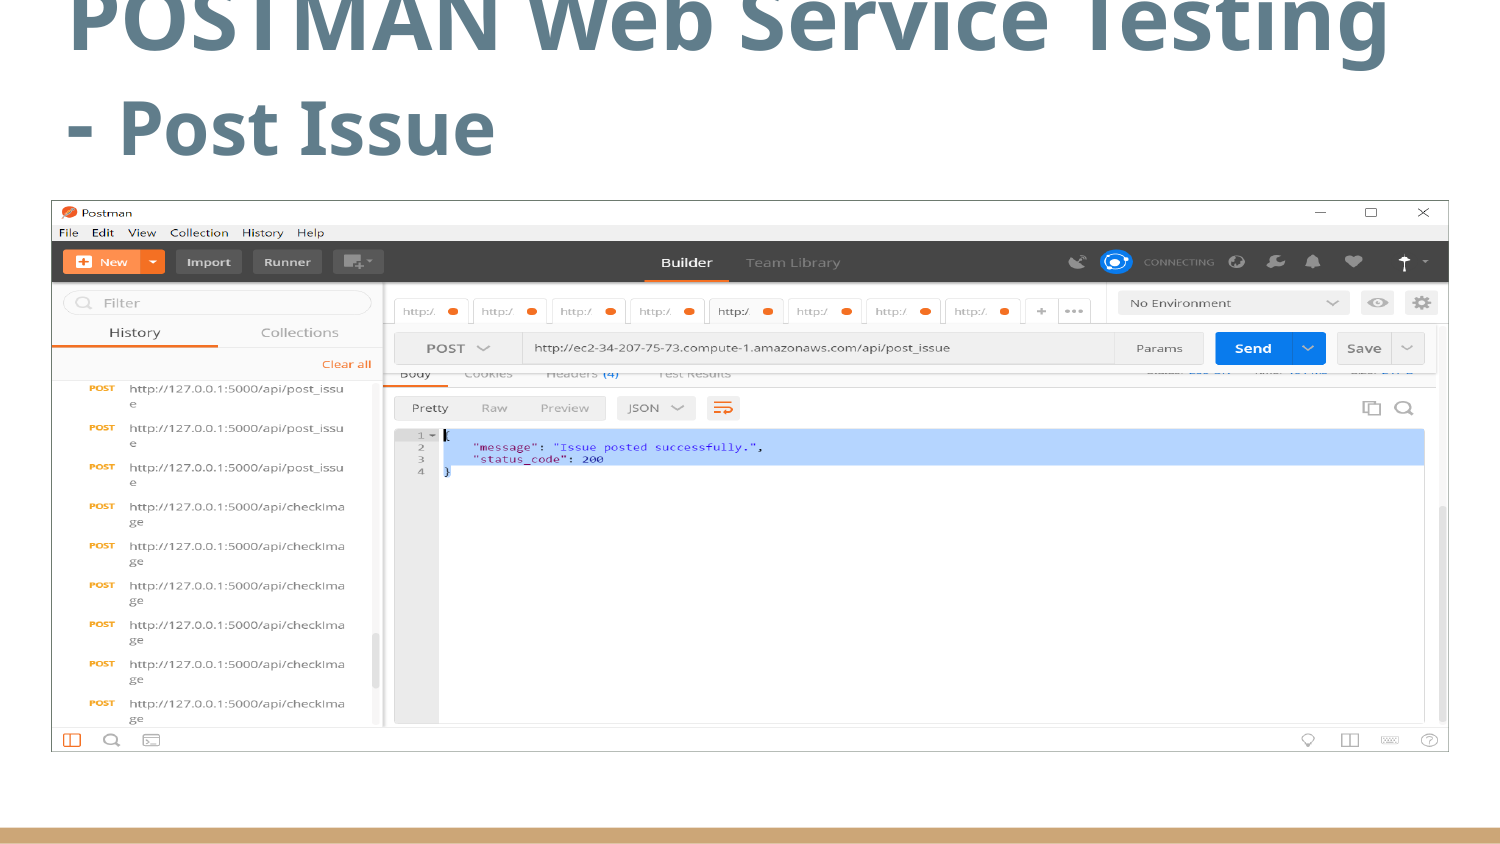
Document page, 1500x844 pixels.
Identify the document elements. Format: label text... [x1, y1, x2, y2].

picture [50, 200, 1450, 752]
title POSTMAN Web Service Testing - Post Issue [51, 51, 1449, 189]
